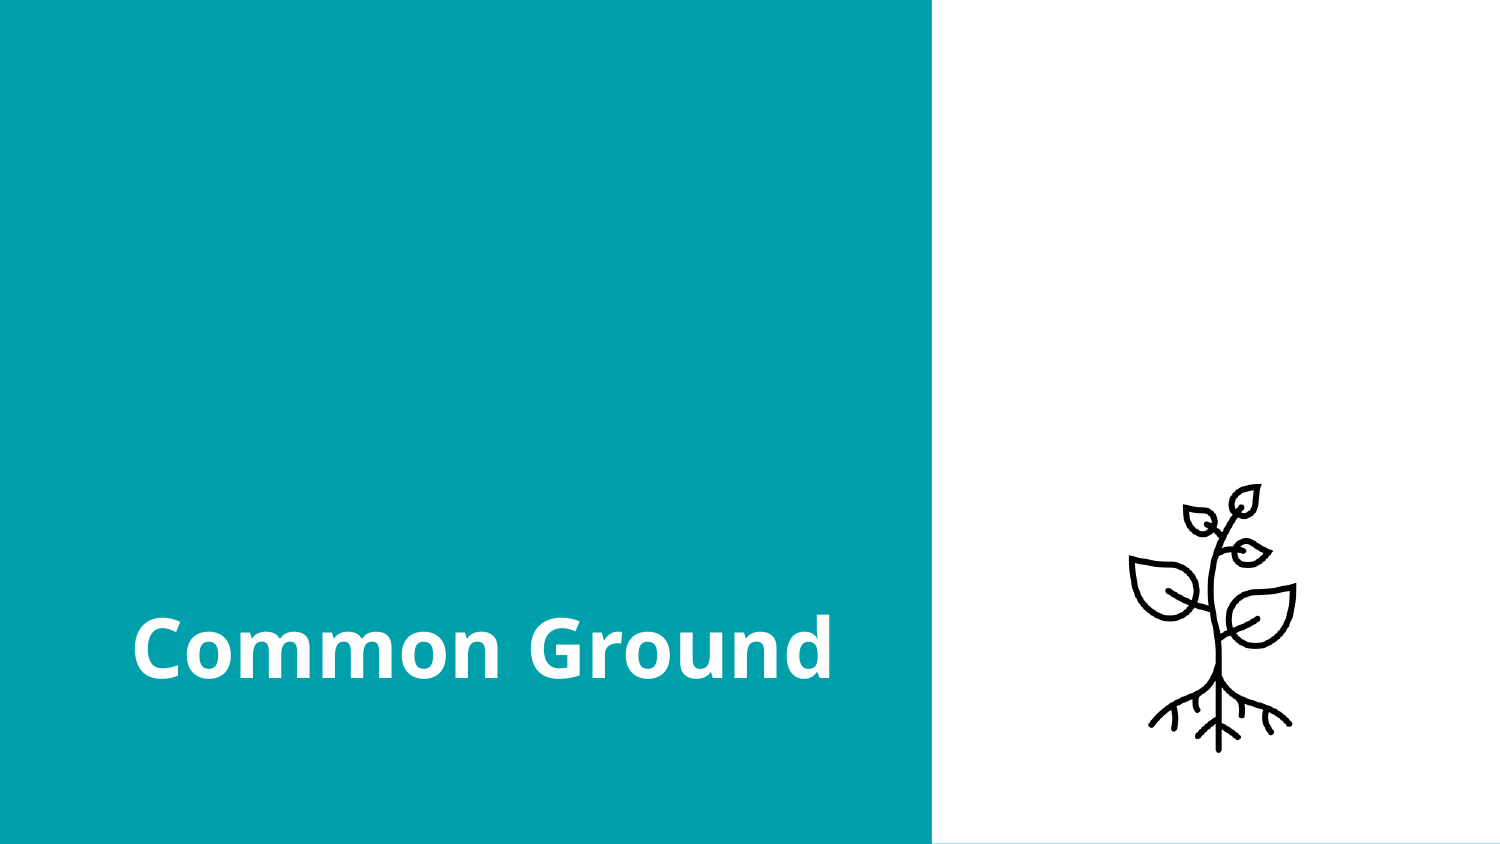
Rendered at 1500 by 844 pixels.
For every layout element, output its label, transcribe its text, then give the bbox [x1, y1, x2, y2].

title Common Ground [112, 475, 852, 711]
picture [1074, 475, 1363, 763]
